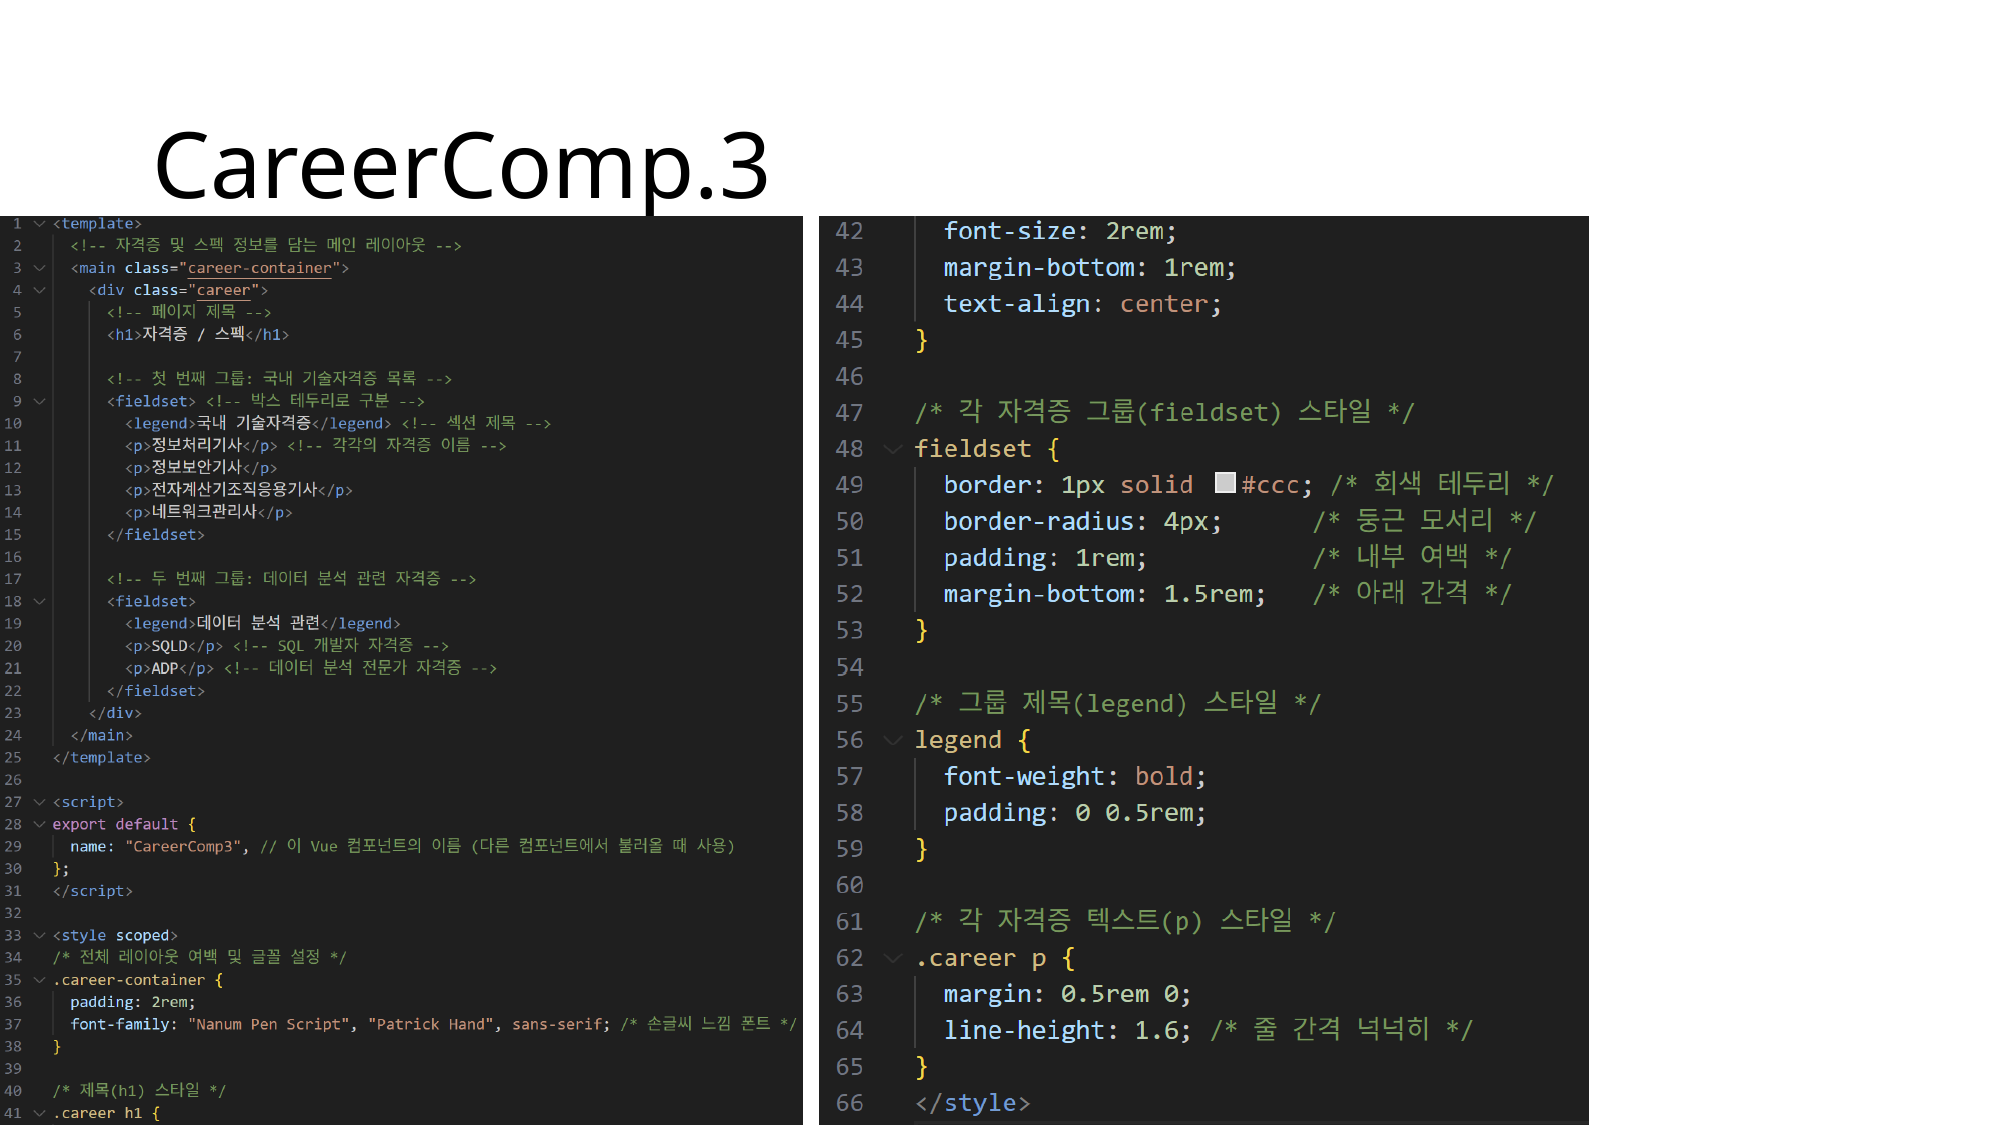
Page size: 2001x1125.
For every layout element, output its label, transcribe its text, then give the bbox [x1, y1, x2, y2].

picture [818, 215, 1590, 1125]
picture [0, 215, 803, 1125]
title CareerComp.3 [137, 59, 1863, 278]
